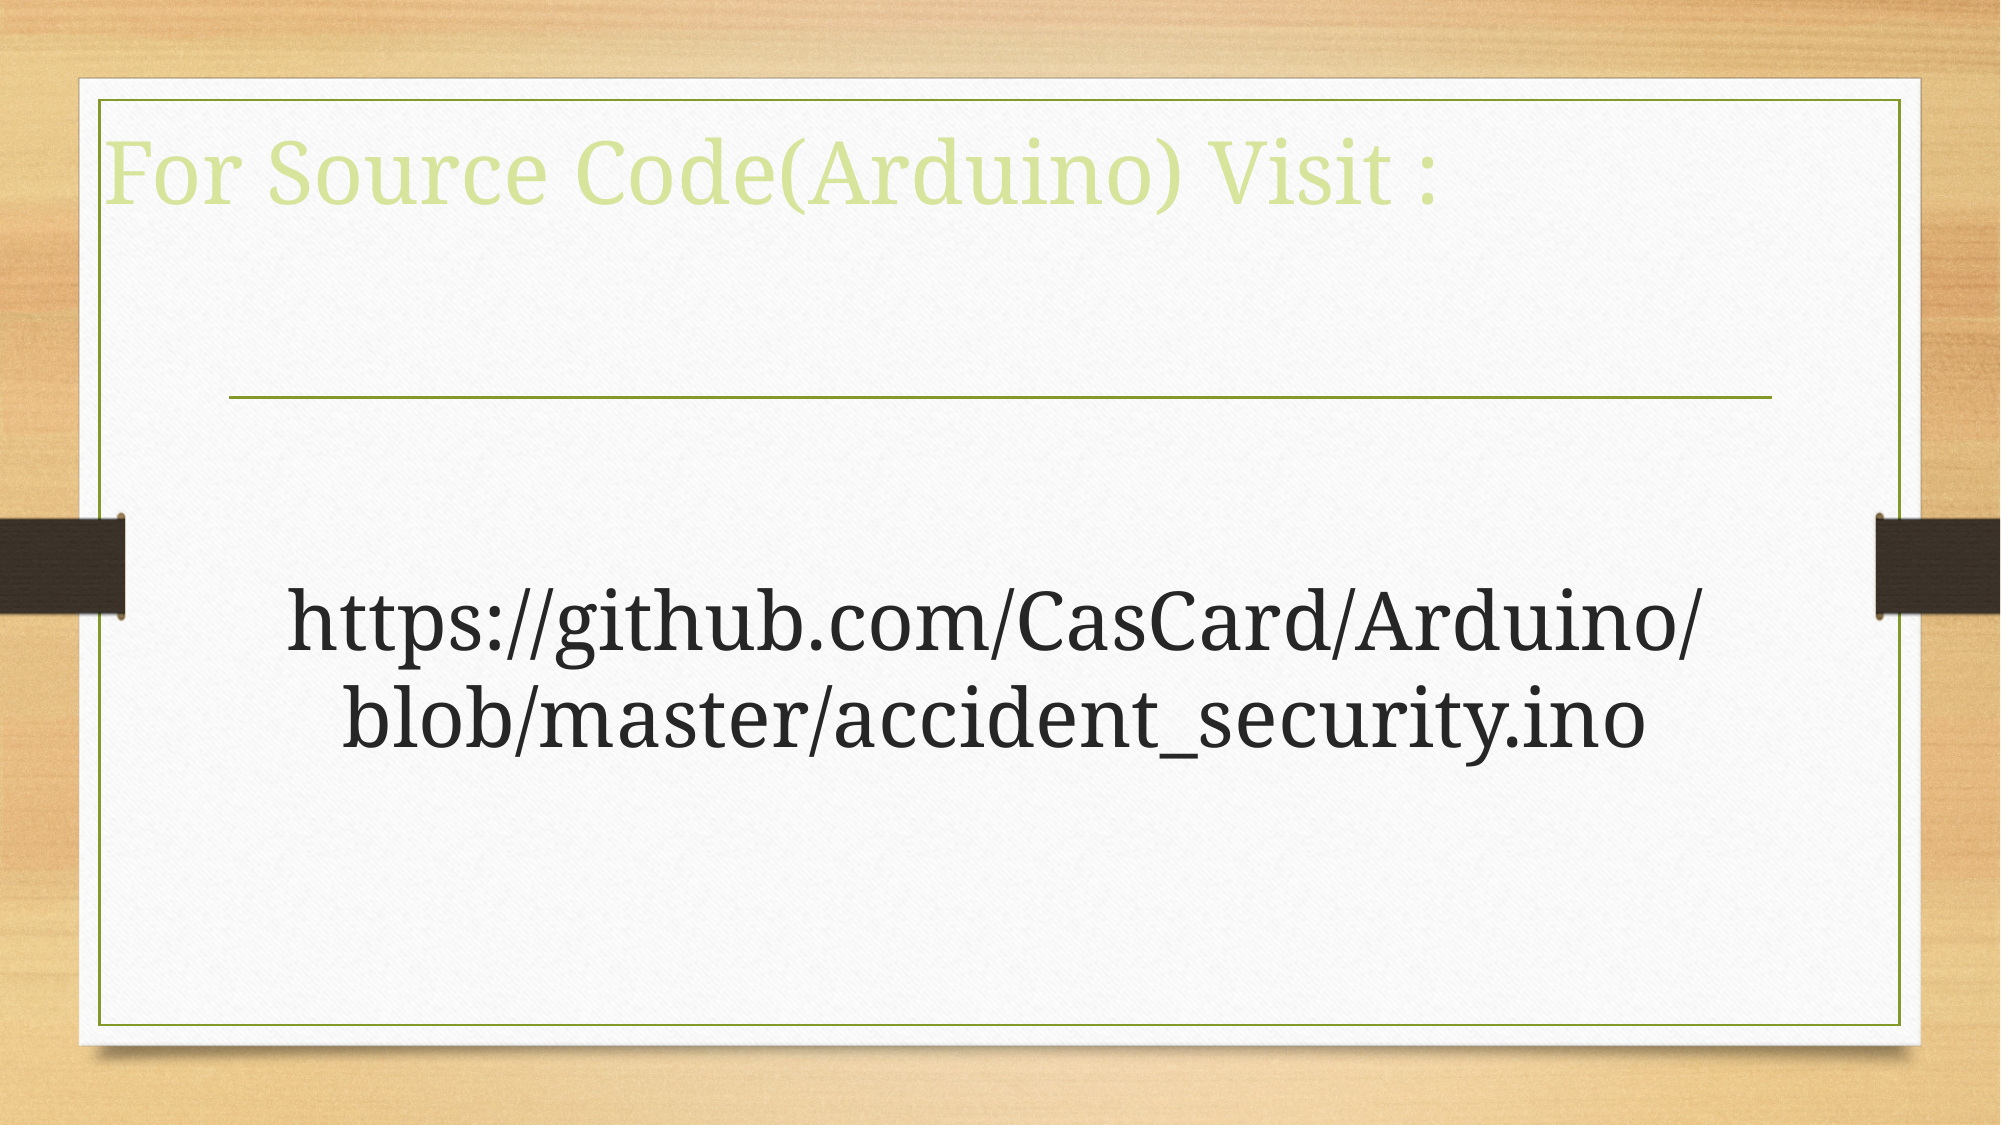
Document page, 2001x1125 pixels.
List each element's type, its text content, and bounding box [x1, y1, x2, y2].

text_box For Source Code(Arduino) Visit : [88, 110, 1973, 298]
title https://github.com/CasCard/Arduino/blob/master/accident_security.ino [209, 559, 1785, 774]
picture [0, 0, 2001, 1125]
